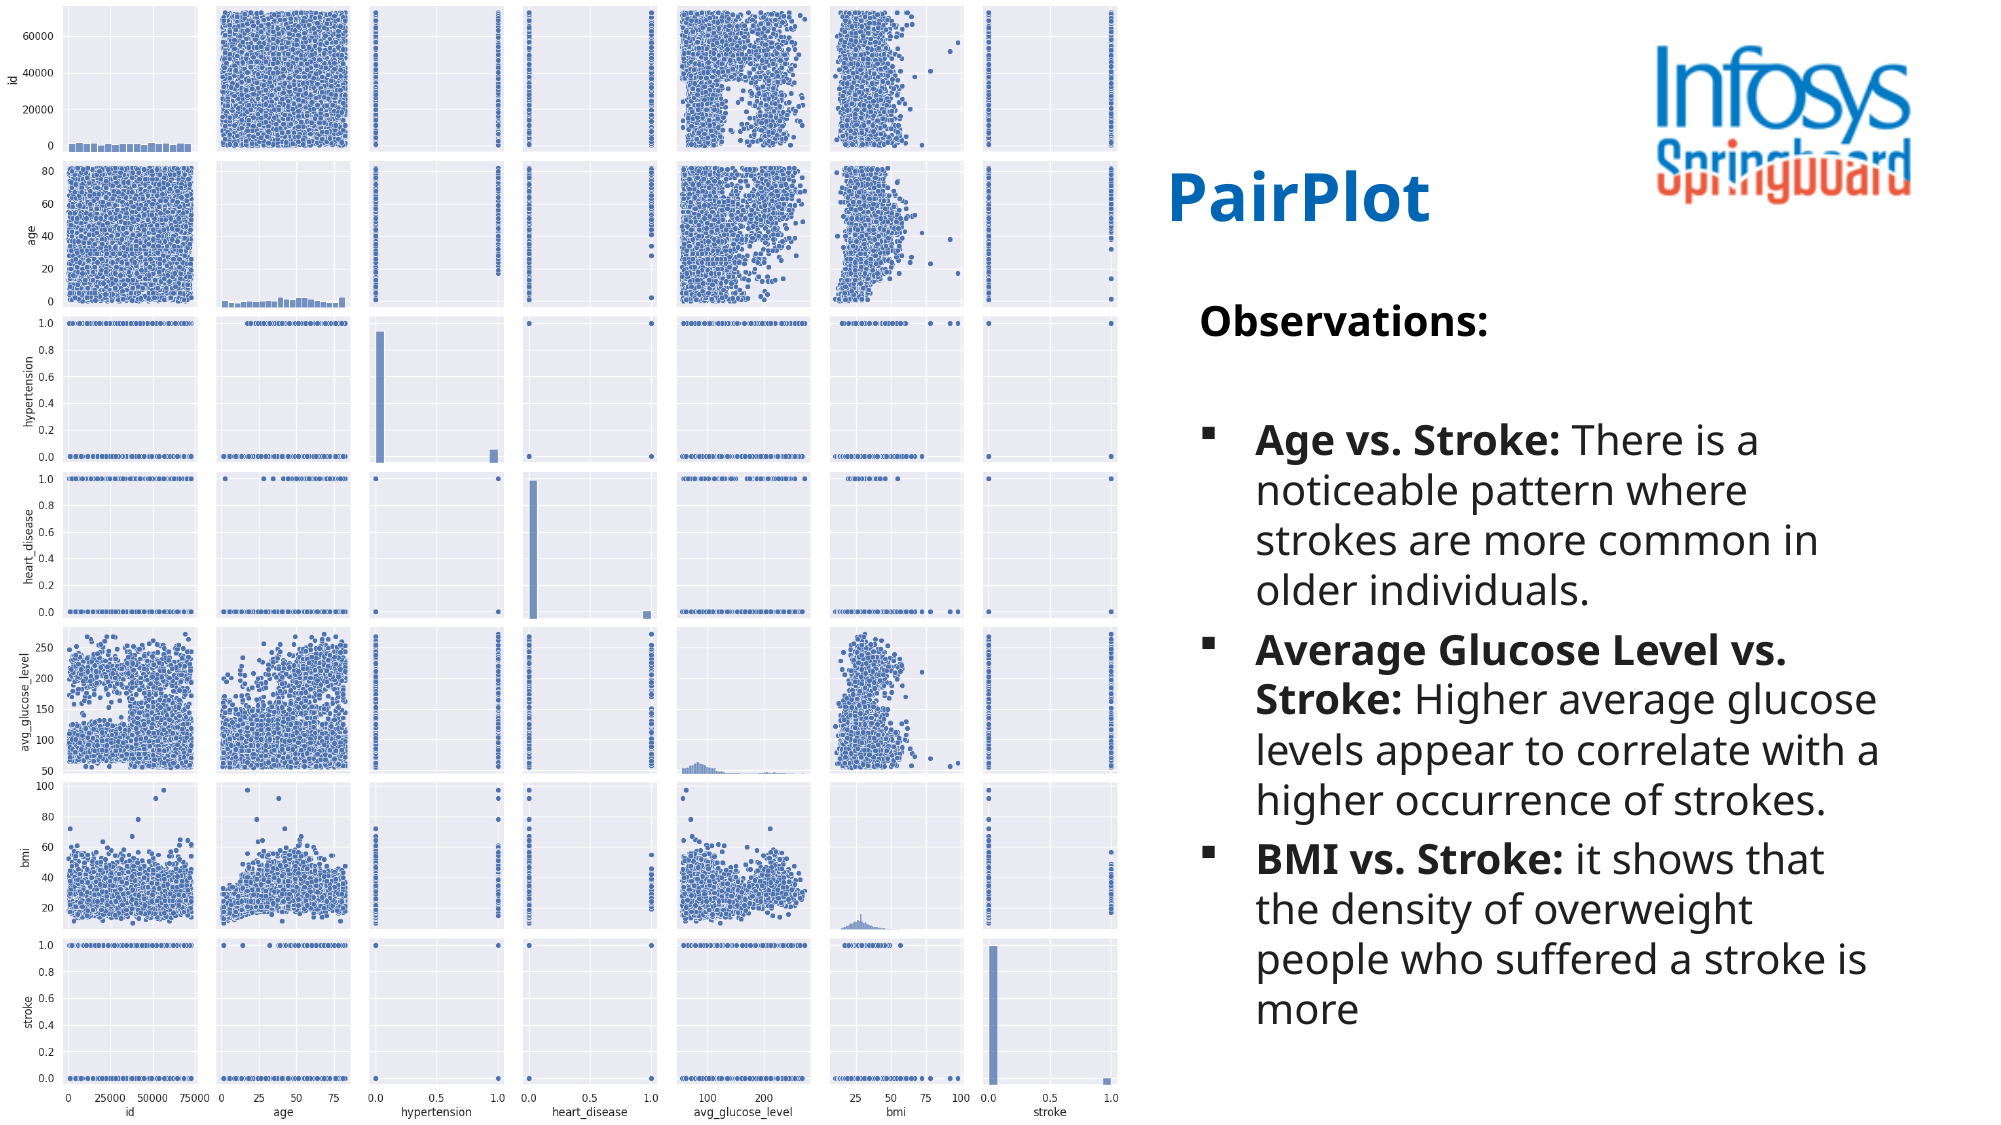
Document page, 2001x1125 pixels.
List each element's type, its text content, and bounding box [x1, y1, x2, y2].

text_box Observations: Age vs. Stroke: There is a noticeable pattern where strokes are more common in older individuals. Average Glucose Level vs. Stroke: Higher average glucose levels appear to correlate with a higher occurrence of strokes. BMI vs. Stroke: it shows that the density of overweight people who suffered a stroke is more [1184, 287, 1898, 1095]
text_box PairPlot [1152, 147, 1511, 243]
picture [1572, 3, 2000, 244]
picture [0, 0, 1125, 1125]
